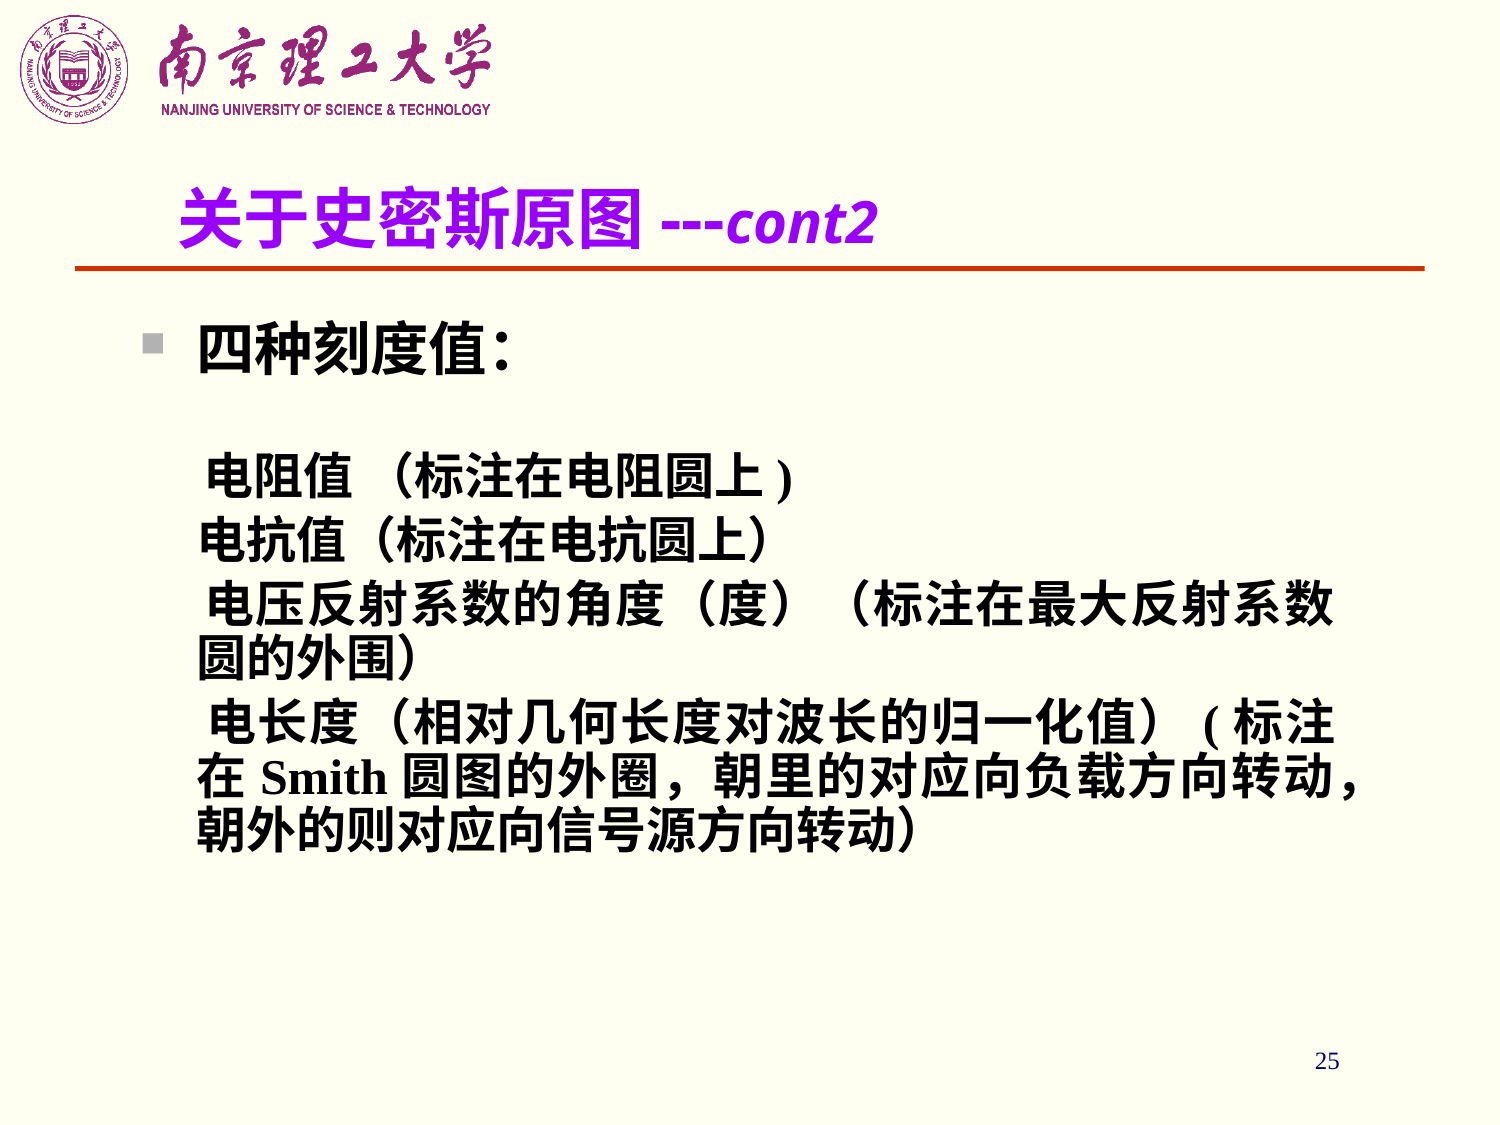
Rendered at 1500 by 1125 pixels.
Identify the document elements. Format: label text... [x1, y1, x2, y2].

picture [17, 15, 491, 126]
text_box 四种刻度值： 电阻值 （标注在电阻圆上) 电抗值（标注在电抗圆上） 电压反射系数的角度（度）（标注在最大反射系数圆的外围） 电长度（相对几何长度对波长的归一化值）(标注在Smith圆图的外圈，朝里的对应向负载方向转动，朝外的则对应向信号源方向转动） [125, 312, 1350, 905]
text_box 关于史密斯原图---cont2 [162, 162, 1338, 264]
